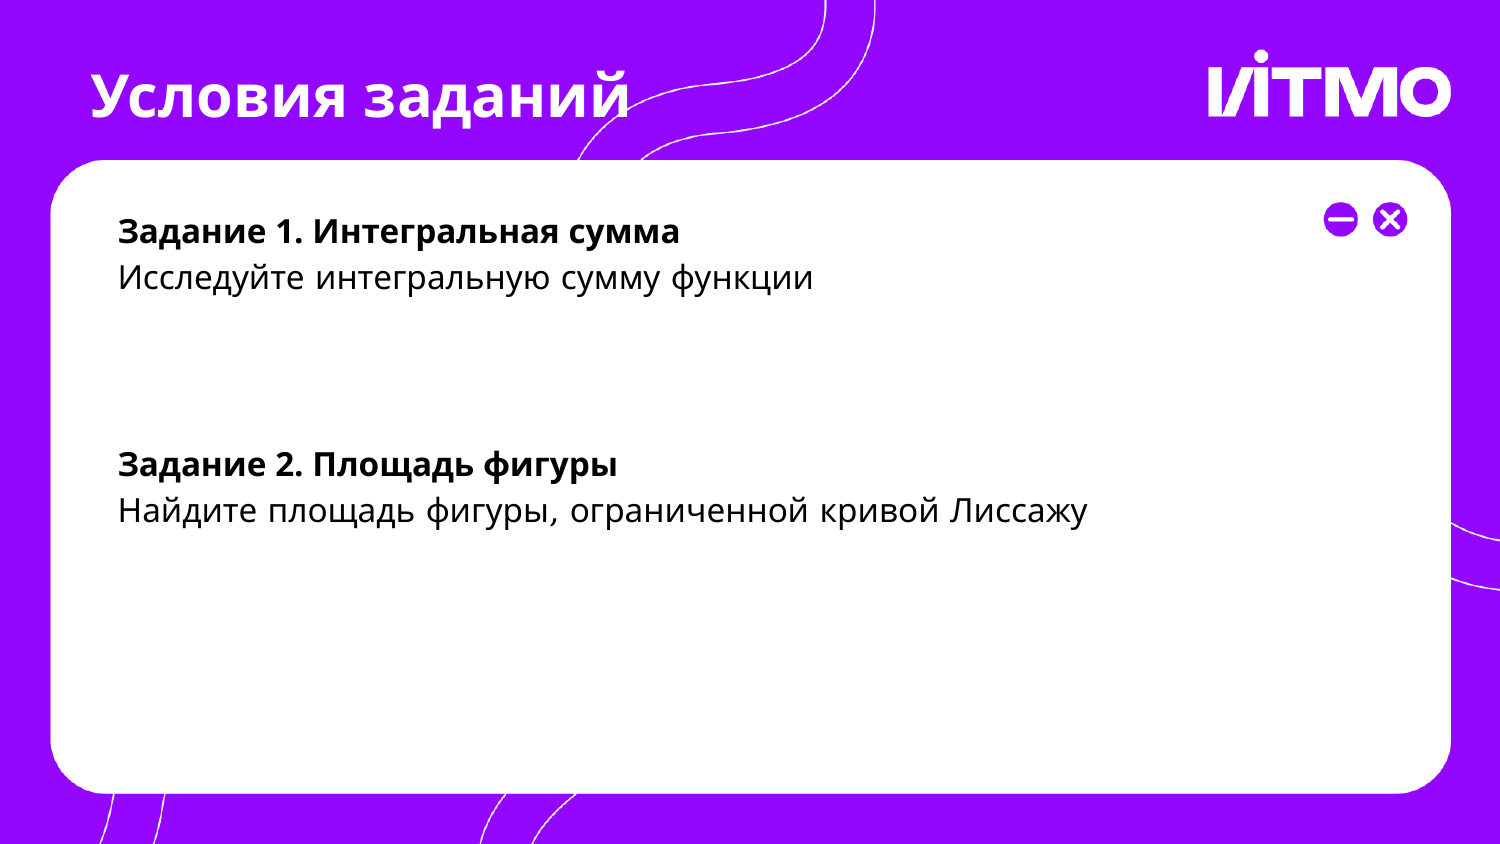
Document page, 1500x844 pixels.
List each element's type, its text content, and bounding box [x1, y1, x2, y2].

title Условия заданий [75, 50, 1195, 137]
picture [0, 0, 1500, 844]
